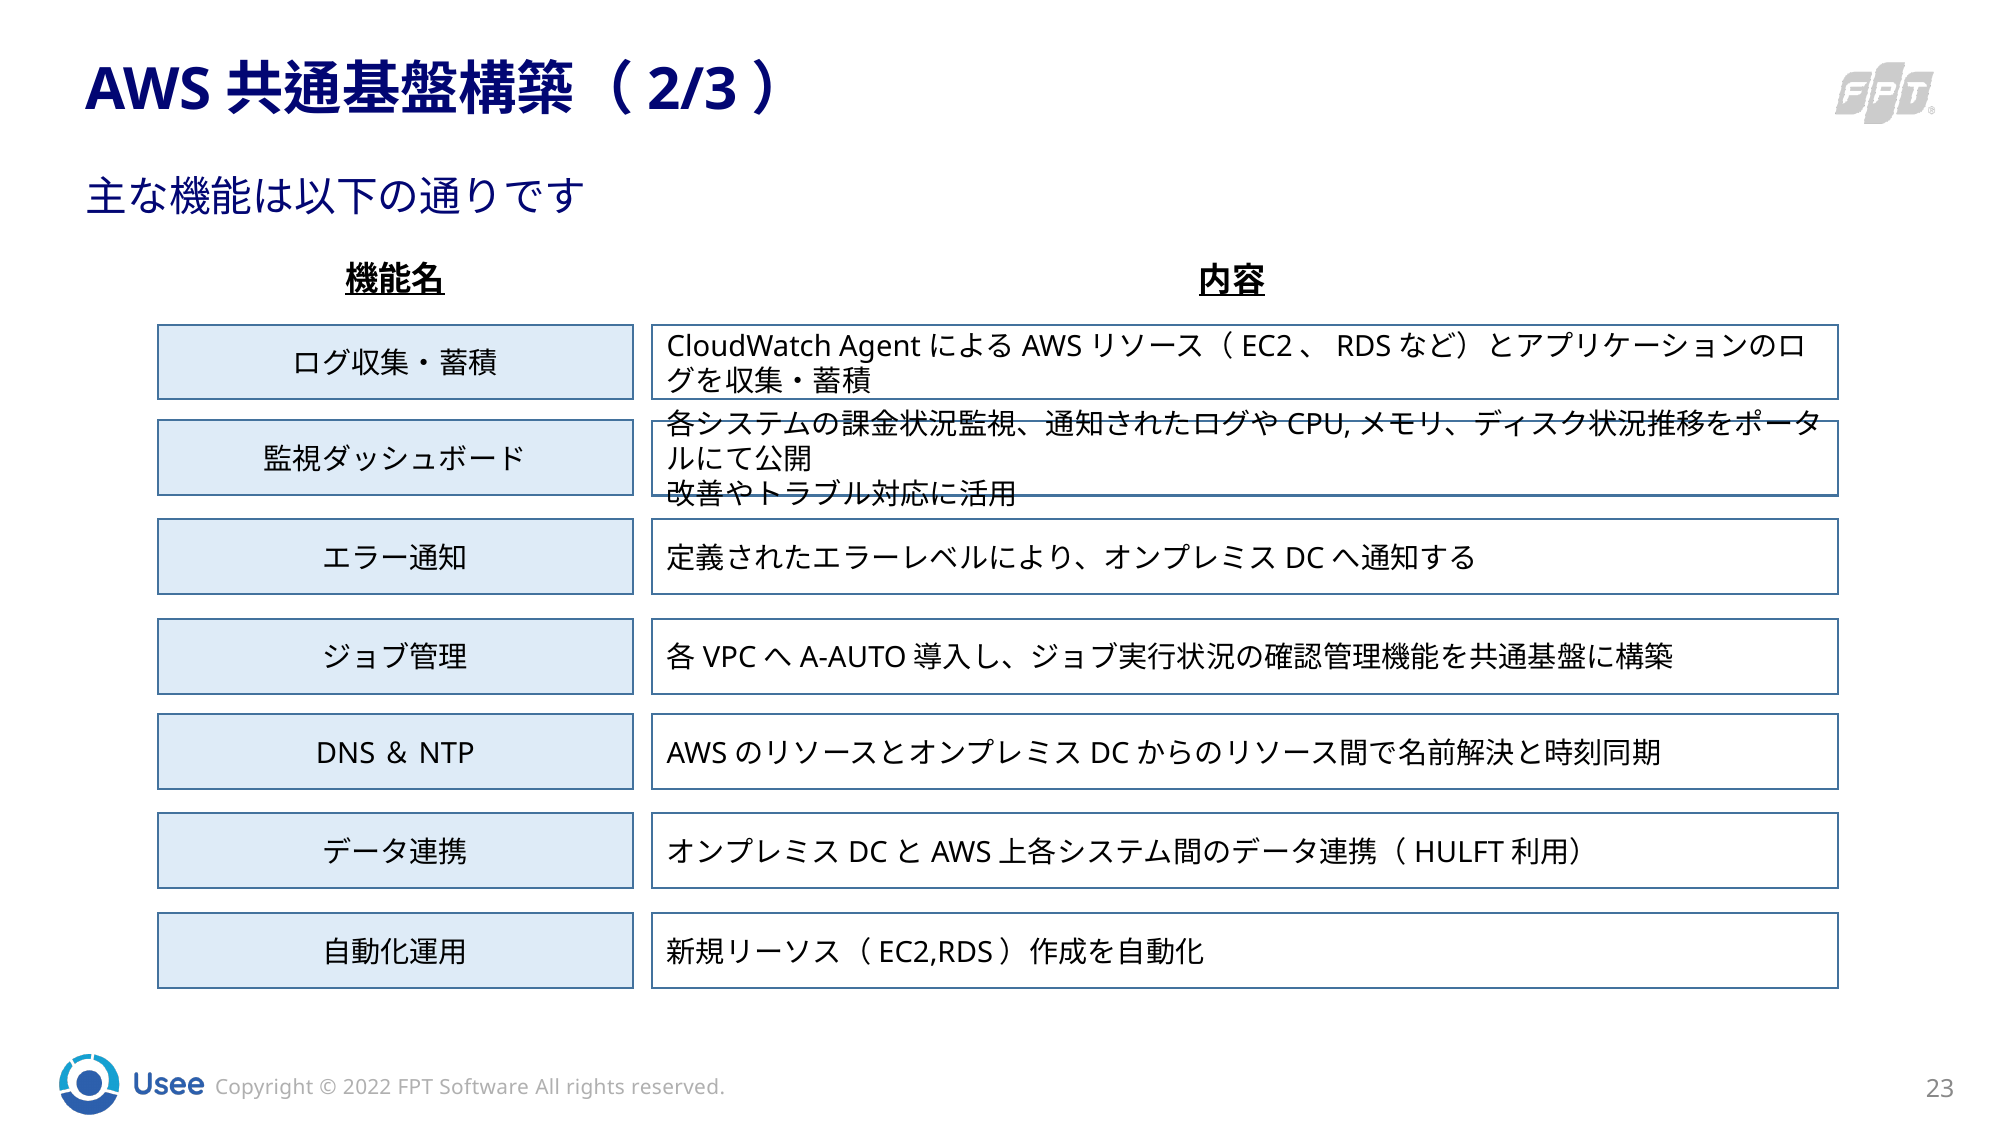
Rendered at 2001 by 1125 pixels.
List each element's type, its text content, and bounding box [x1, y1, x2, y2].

text_box エラー通知 [157, 518, 634, 595]
text_box CloudWatch AgentによるAWSリソース（EC2、RDSなど）とアプリケーションのログを収集・蓄積 [651, 324, 1839, 400]
text_box AWSのリソースとオンプレミスDCからのリソース間で名前解決と時刻同期 [651, 713, 1839, 790]
text_box 機能名 [330, 249, 461, 305]
text_box 内容 [1183, 250, 1281, 306]
text_box DNS＆NTP [157, 713, 634, 790]
text_box 各システムの課金状況監視、通知されたログやCPU,メモリ、ディスク状況推移をポータルにて公開 改善やトラブル対応に活用 [651, 420, 1839, 497]
text_box 監視ダッシュボード [157, 419, 634, 496]
text_box 定義されたエラーレベルにより、オンプレミスDCへ通知する [651, 518, 1839, 595]
picture [47, 1046, 209, 1118]
slide_number 23 [1911, 1065, 1984, 1108]
text_box データ連携 [157, 812, 634, 889]
text_box 自動化運用 [157, 912, 634, 989]
text_box 新規リーソス（EC2,RDS）作成を自動化 [651, 912, 1839, 989]
text_box オンプレミスDCとAWS上各システム間のデータ連携（HULFT利用） [651, 812, 1839, 889]
text_box ログ収集・蓄積 [157, 324, 634, 400]
text_box ジョブ管理 [157, 618, 634, 695]
footer Copyright © 2022 FPT Software All rights reserved. [199, 1067, 875, 1108]
list 主な機能は以下の通りです [70, 162, 1858, 246]
title AWS共通基盤構築（2/3） [70, 45, 1787, 136]
text_box 各VPCへA-AUTO導入し、ジョブ実行状況の確認管理機能を共通基盤に構築 [651, 618, 1839, 695]
